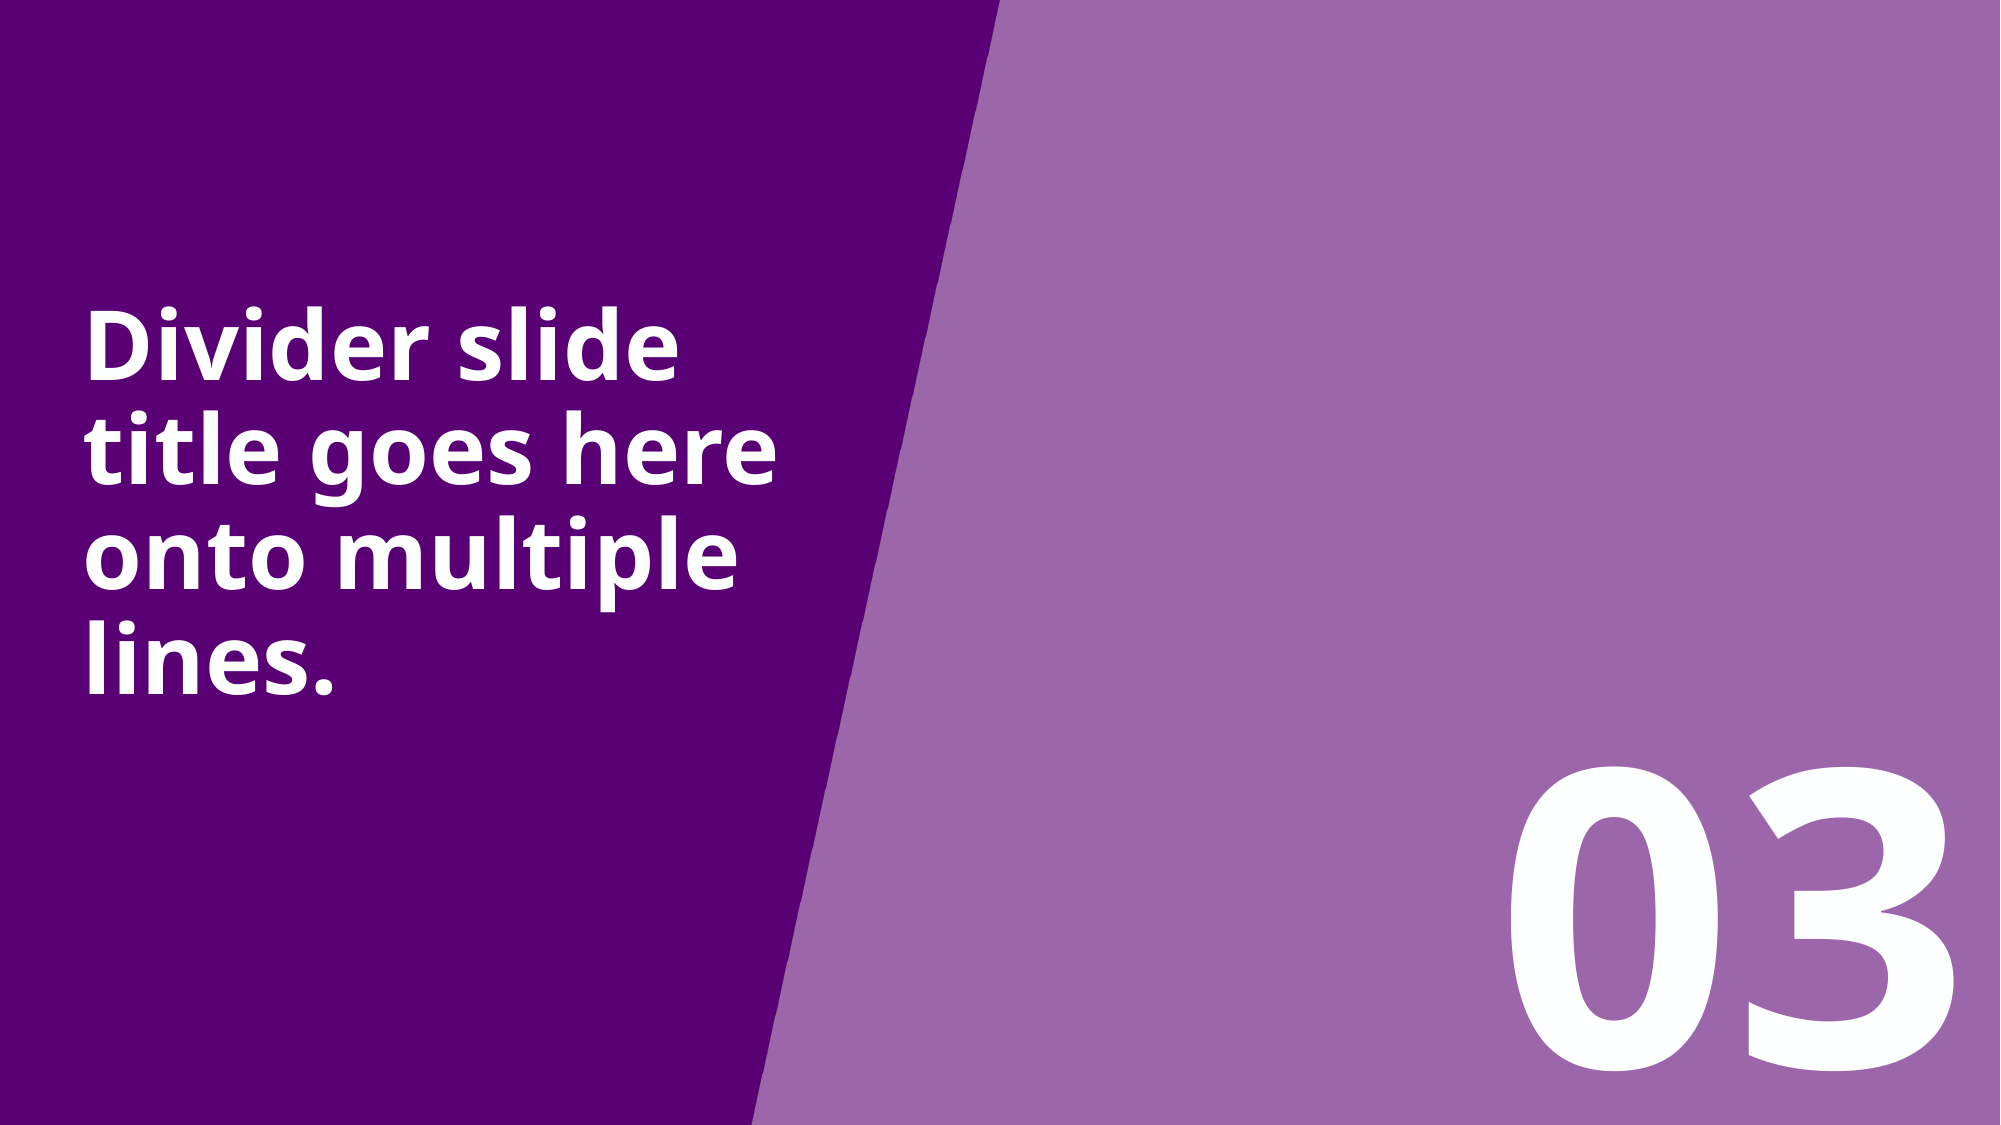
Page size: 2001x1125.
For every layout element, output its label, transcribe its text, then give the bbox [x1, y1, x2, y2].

text_box 03 [1379, 645, 1986, 1125]
title Divider slide title goes here onto multiple lines. [67, 195, 797, 723]
picture [0, 0, 1000, 1125]
